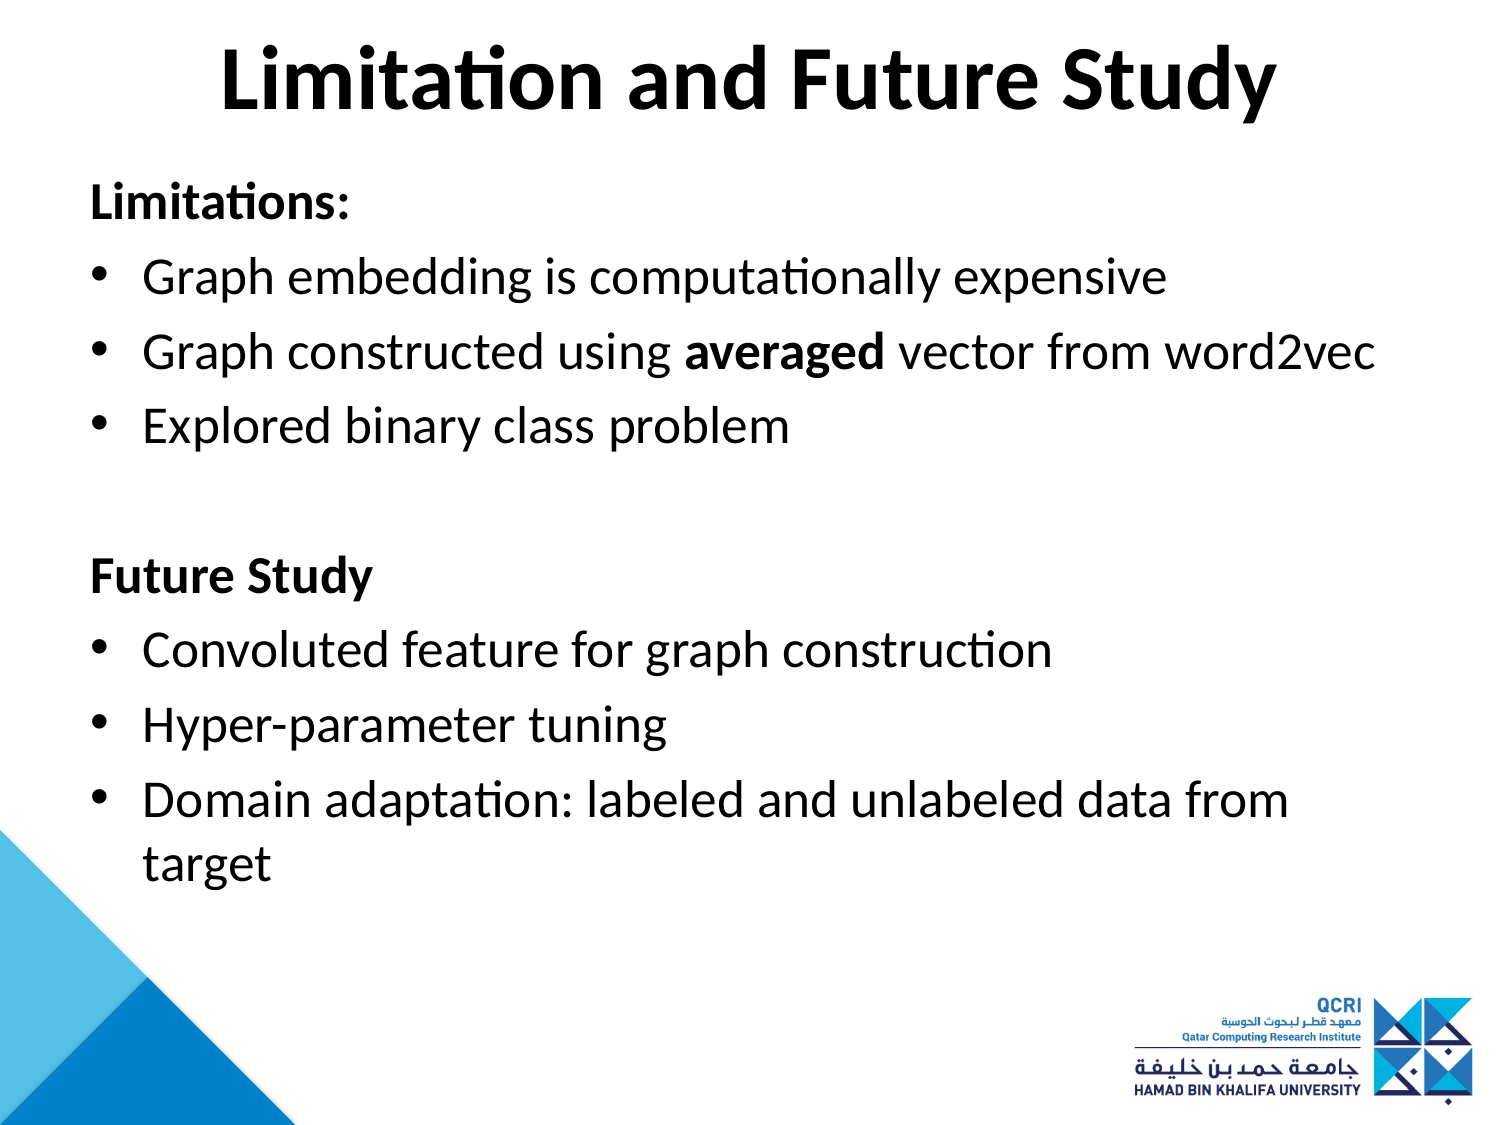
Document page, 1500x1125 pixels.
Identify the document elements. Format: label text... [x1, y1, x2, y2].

title Limitation and Future Study [75, 1, 1425, 144]
picture [1131, 991, 1476, 1112]
list Limitations: Graph embedding is computationally expensive Graph constructed using averaged vector from word2vec Explored binary class problem Future Study Convoluted feature for graph construction Hyper-parameter tuning Domain adaptation: labeled and unlabeled data from target [75, 159, 1425, 902]
